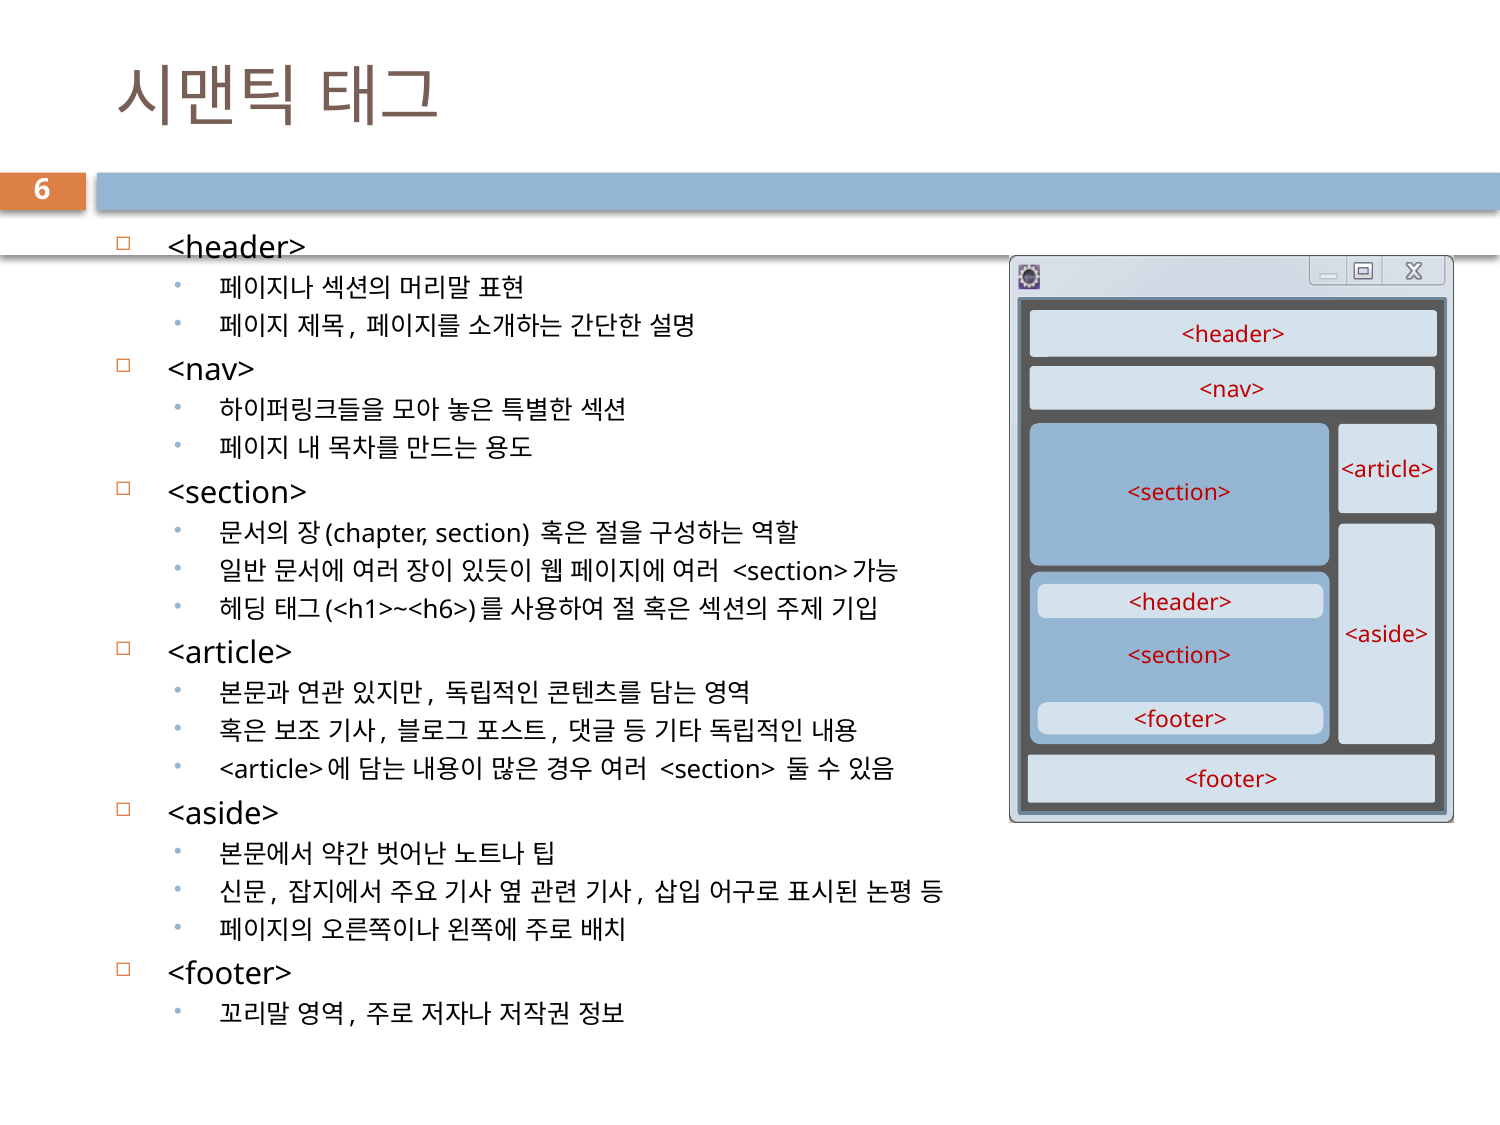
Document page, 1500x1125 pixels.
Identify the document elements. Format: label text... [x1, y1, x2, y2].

slide_number 6 [0, 170, 87, 211]
list <header> 페이지나 섹션의 머리말 표현 페이지 제목, 페이지를 소개하는 간단한 설명 <nav> 하이퍼링크들을 모아 놓은 특별한 섹션 페이지 내 목차를 만드는 용도 <section> 문서의 장(chapter, section) 혹은 절을 구성하는 역할 일반 문서에 여러 장이 있듯이 웹 페이지에 여러 <section>가능 헤딩 태그(<h1>~<h6>)를 사용하여 절 혹은 섹션의 주제 기입 <article> 본문과 연관 있지만, 독립적인 콘텐츠를 담는 영역 혹은 보조 기사, 블로그 포스트, 댓글 등 기타 독립적인 내용 <article>에 담는 내용이 많은 경우 여러 <section> 둘 수 있음 <aside> 본문에서 약간 벗어난 노트나 팁 신문, 잡지에서 주요 기사 옆 관련 기사, 삽입 어구로 표시된 논평 등 페이지의 오른쪽이나 왼쪽에 주로 배치 <footer> 꼬리말 영역, 주로 저자나 저작권 정보 [100, 219, 1438, 1047]
title 시맨틱 태그 [100, 37, 1438, 149]
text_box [1009, 255, 1455, 823]
